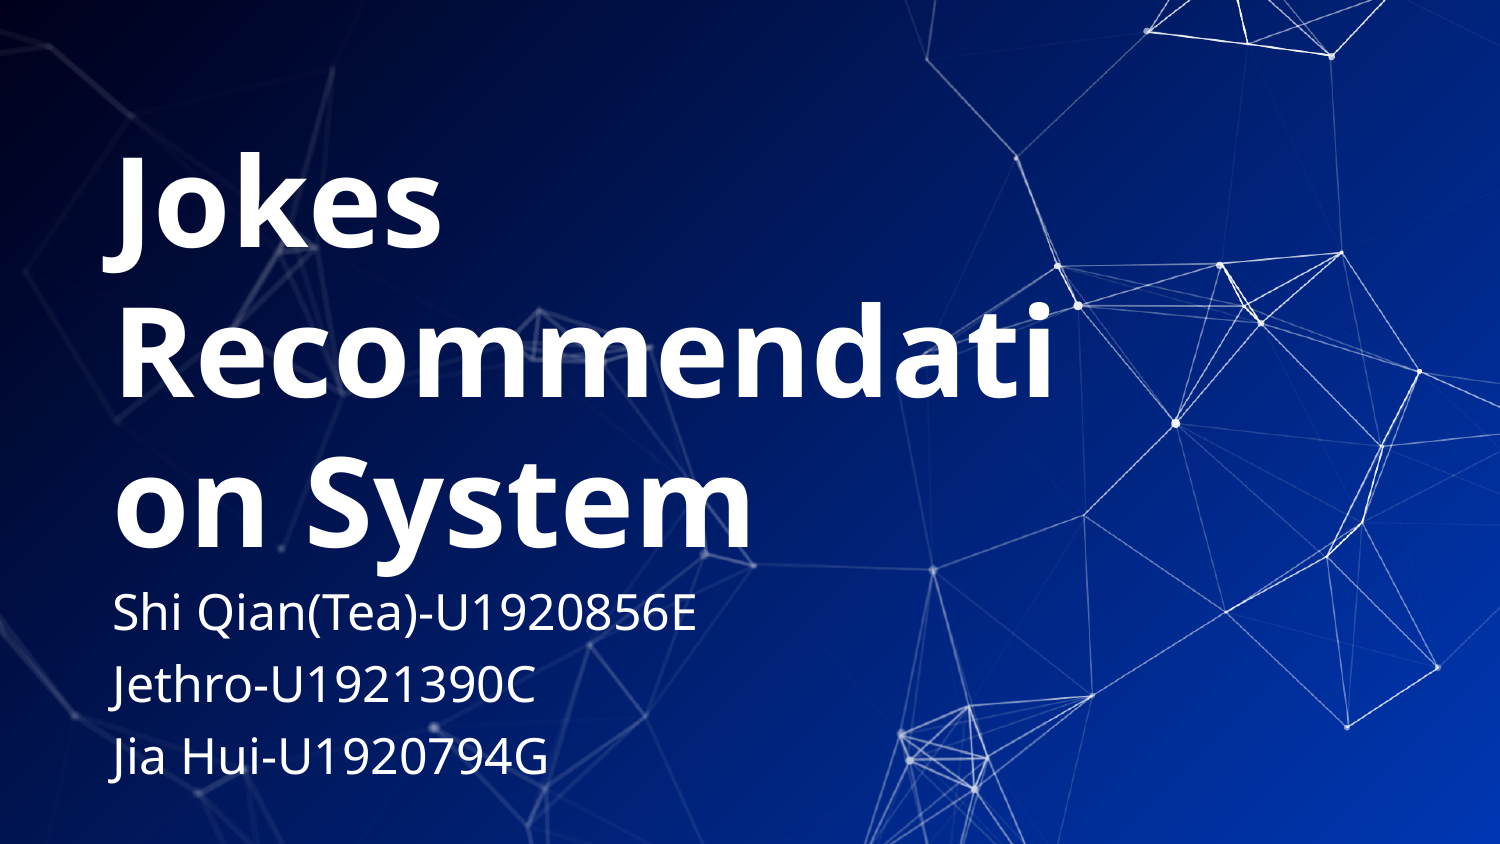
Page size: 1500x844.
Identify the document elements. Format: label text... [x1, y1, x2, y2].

title Jokes Recommendation System [112, 122, 1121, 598]
subtitle Shi Qian(Tea)-U1920856E Jethro-U1921390C Jia Hui-U1920794G [112, 579, 1064, 657]
picture [0, 0, 1500, 844]
